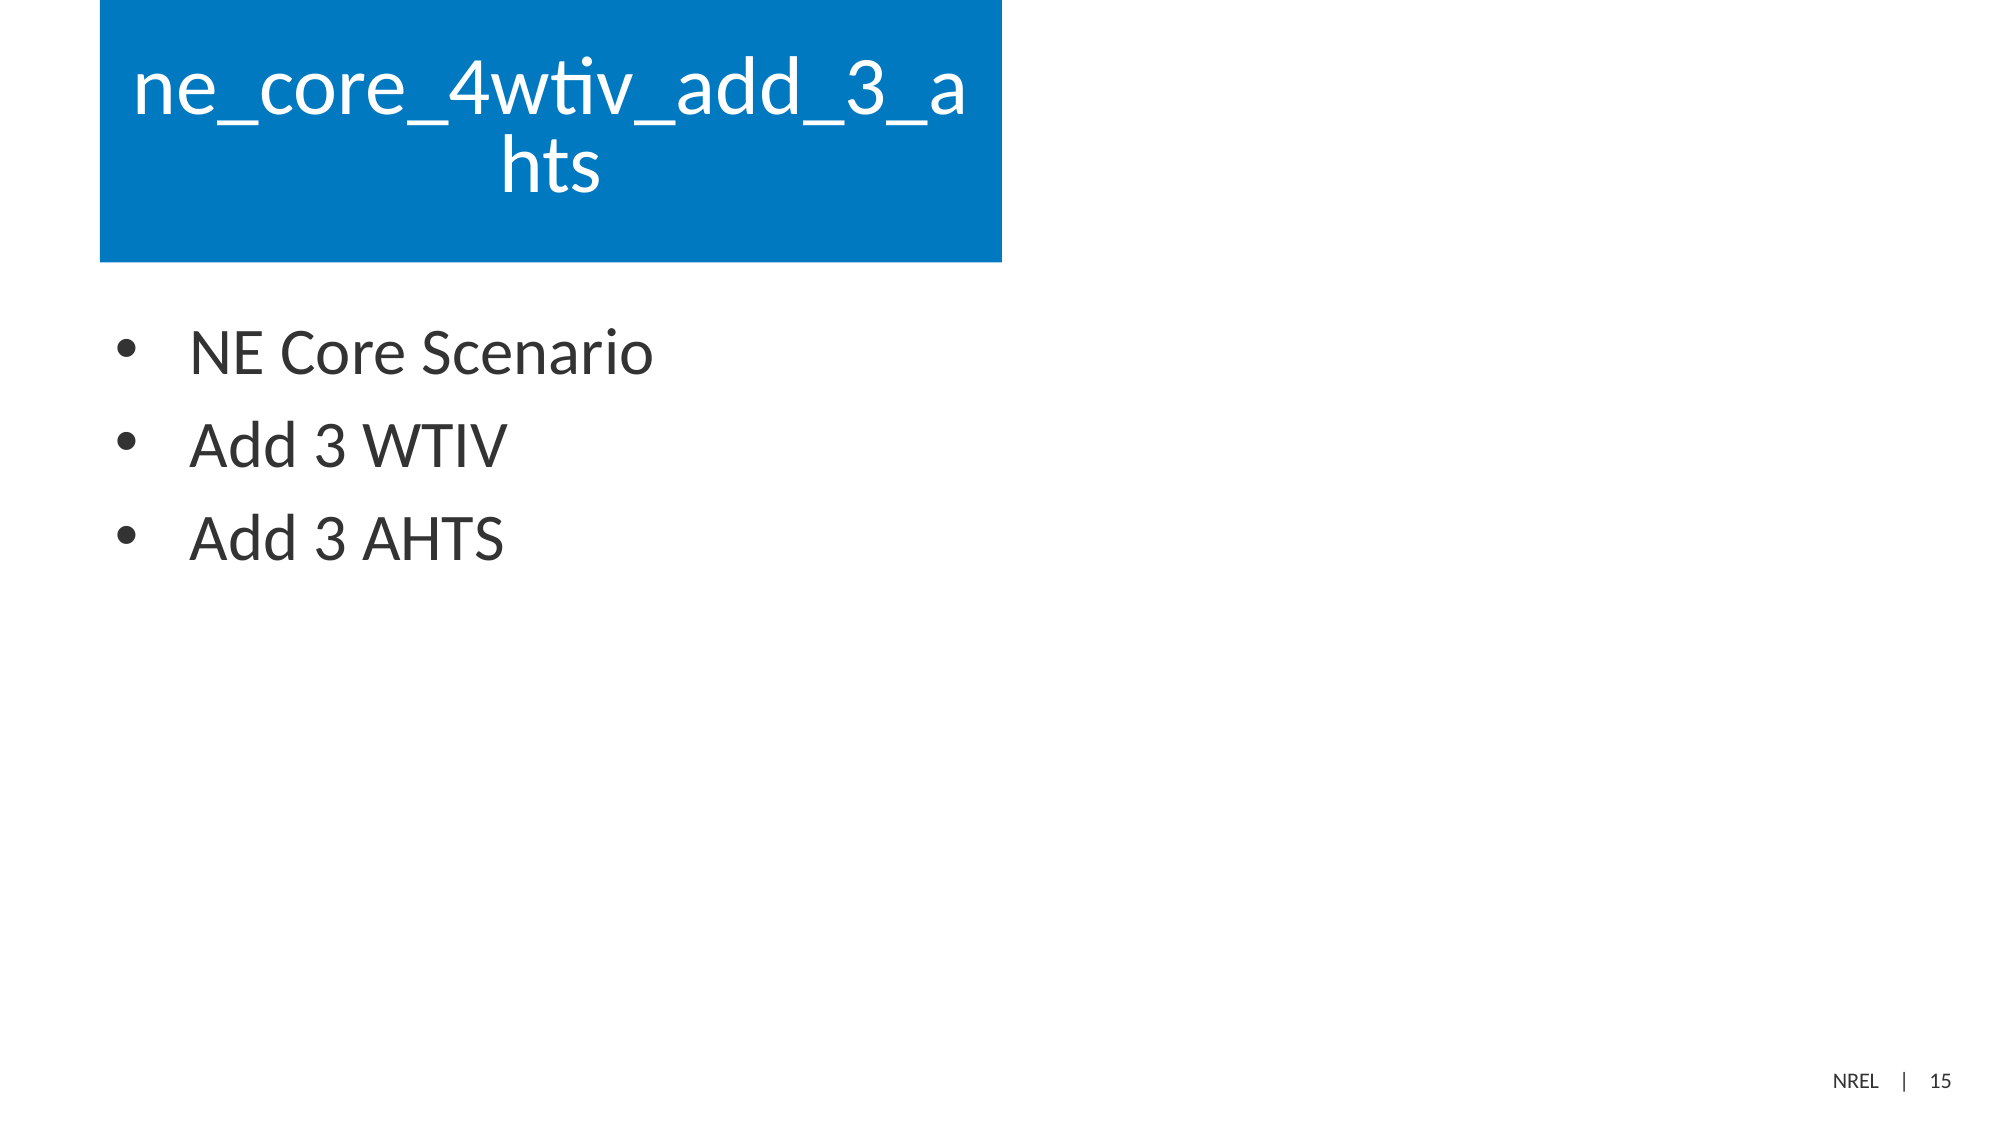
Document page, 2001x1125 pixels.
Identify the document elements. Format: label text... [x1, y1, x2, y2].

title ne_core_4wtiv_add_3_ahts [99, 0, 1002, 263]
list NE Core Scenario Add 3 WTIV Add 3 AHTS [99, 299, 1876, 1039]
